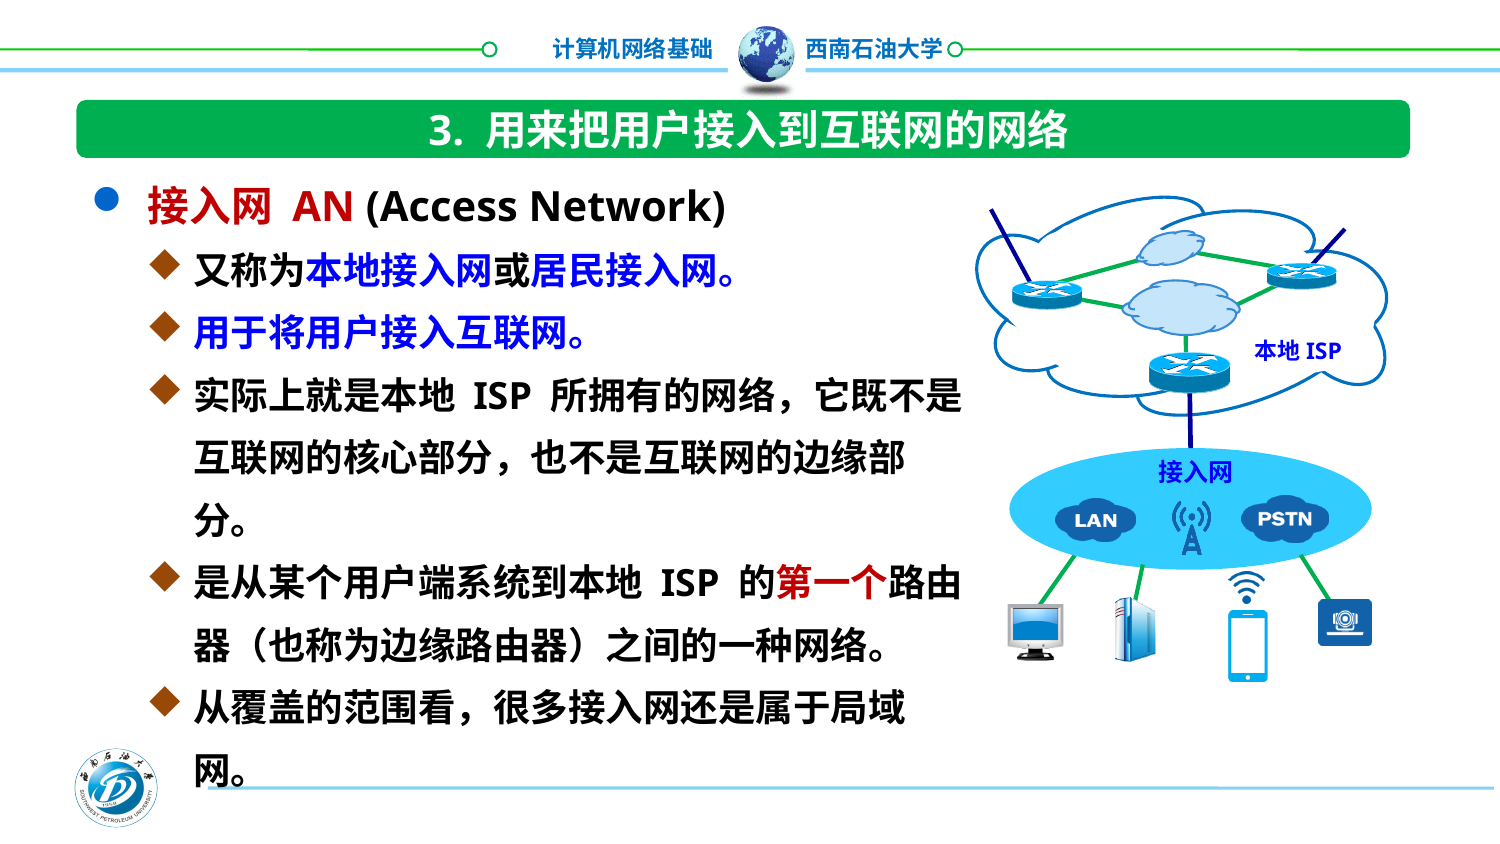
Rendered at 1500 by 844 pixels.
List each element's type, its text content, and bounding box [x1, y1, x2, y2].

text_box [969, 204, 1398, 682]
picture [736, 24, 796, 99]
list 3. 用来把用户接入到互联网的网络 [204, 99, 1293, 158]
list 接入网 AN (Access Network) 又称为本地接入网或居民接入网。 用于将用户接入互联网。 实际上就是本地 ISP 所拥有的网络，它既不是互联网的核心部分，也不是互联网的边缘部分。 是从某个用户端系统到本地 ISP 的第一个路由器（也称为边缘路由器）之间的一种网络。 从覆盖的范围看，很多接入网还是属于局域网。 [76, 159, 991, 680]
picture [74, 748, 158, 828]
